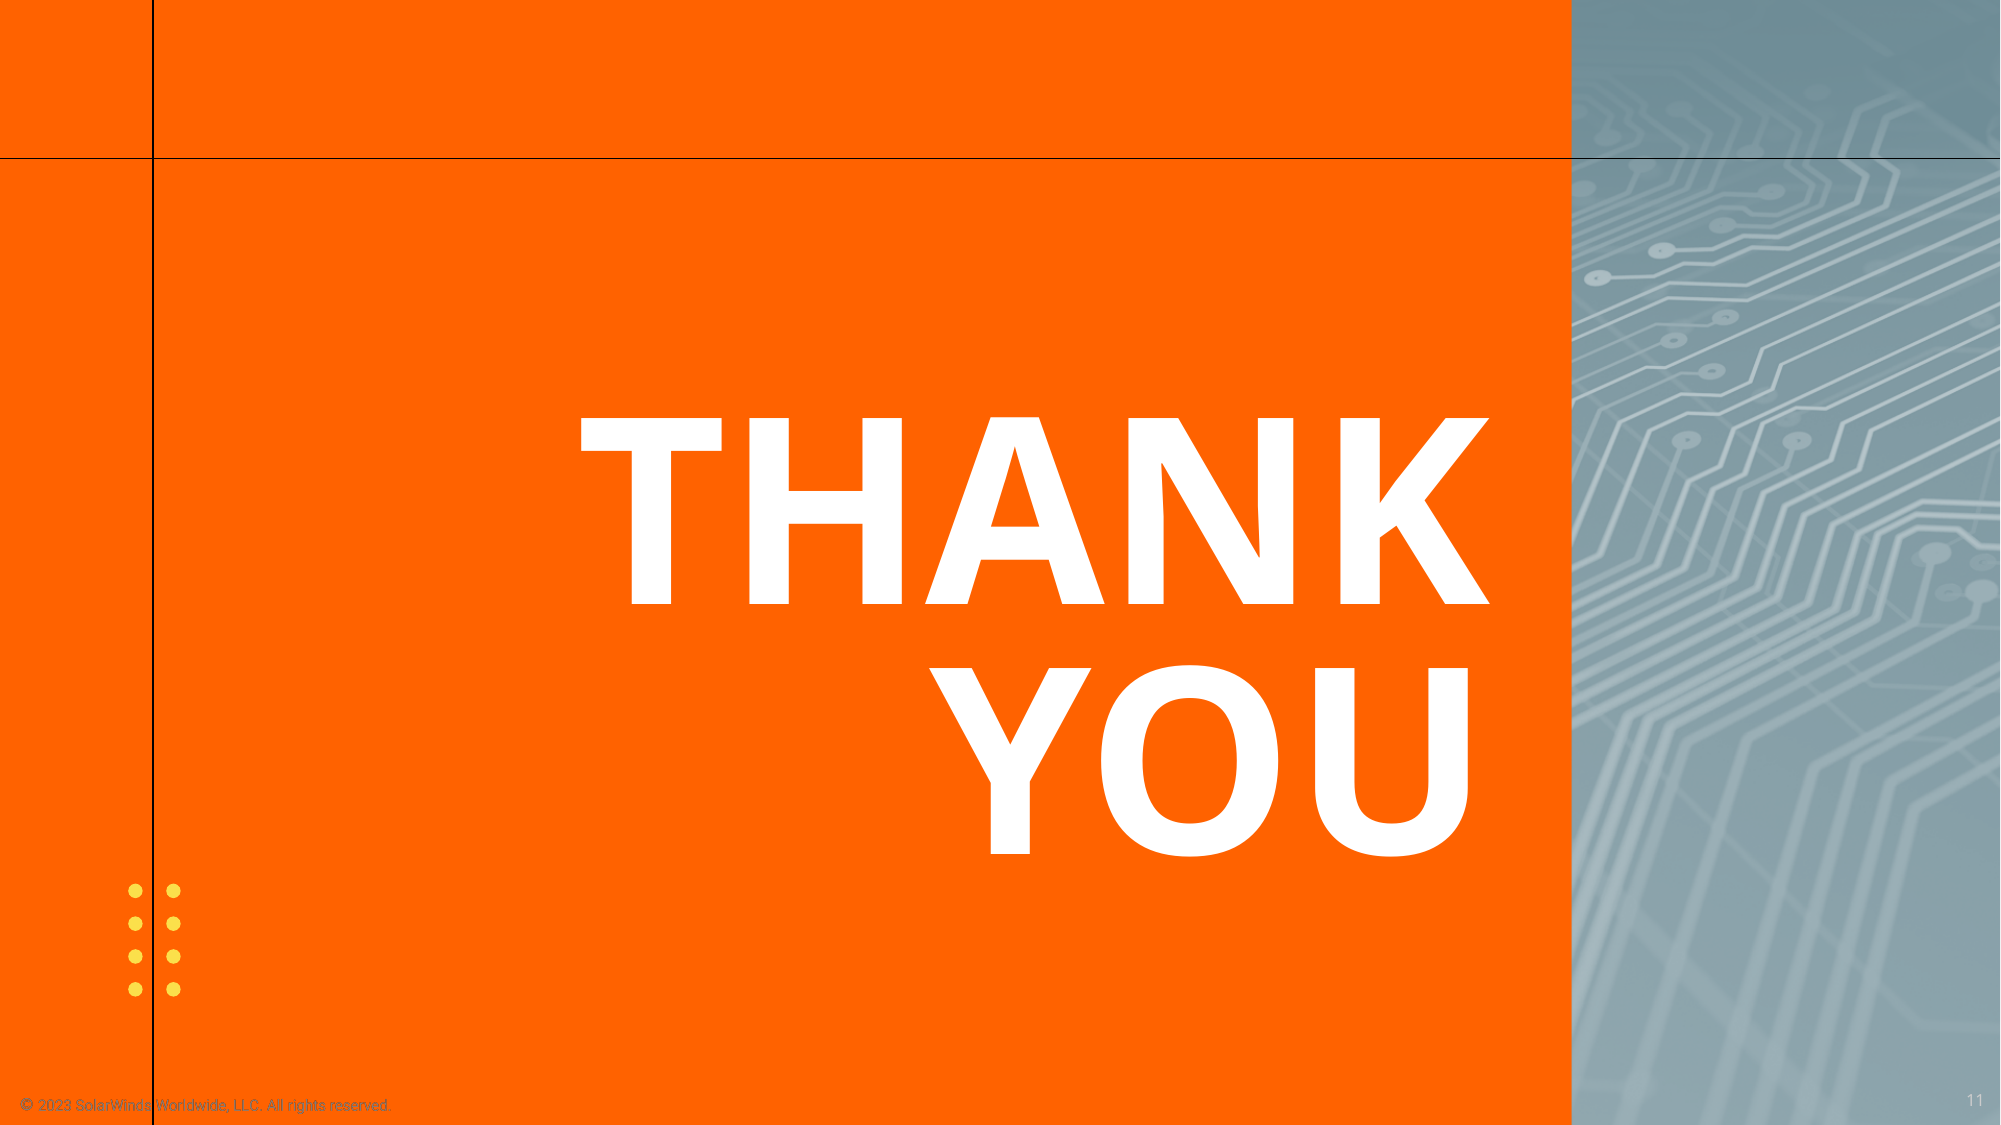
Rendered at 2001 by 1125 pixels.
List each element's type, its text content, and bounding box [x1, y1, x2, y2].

picture [154, 0, 2001, 1125]
picture [0, 159, 152, 1125]
slide_number 11 [1606, 1078, 2000, 1125]
picture [0, 0, 152, 158]
